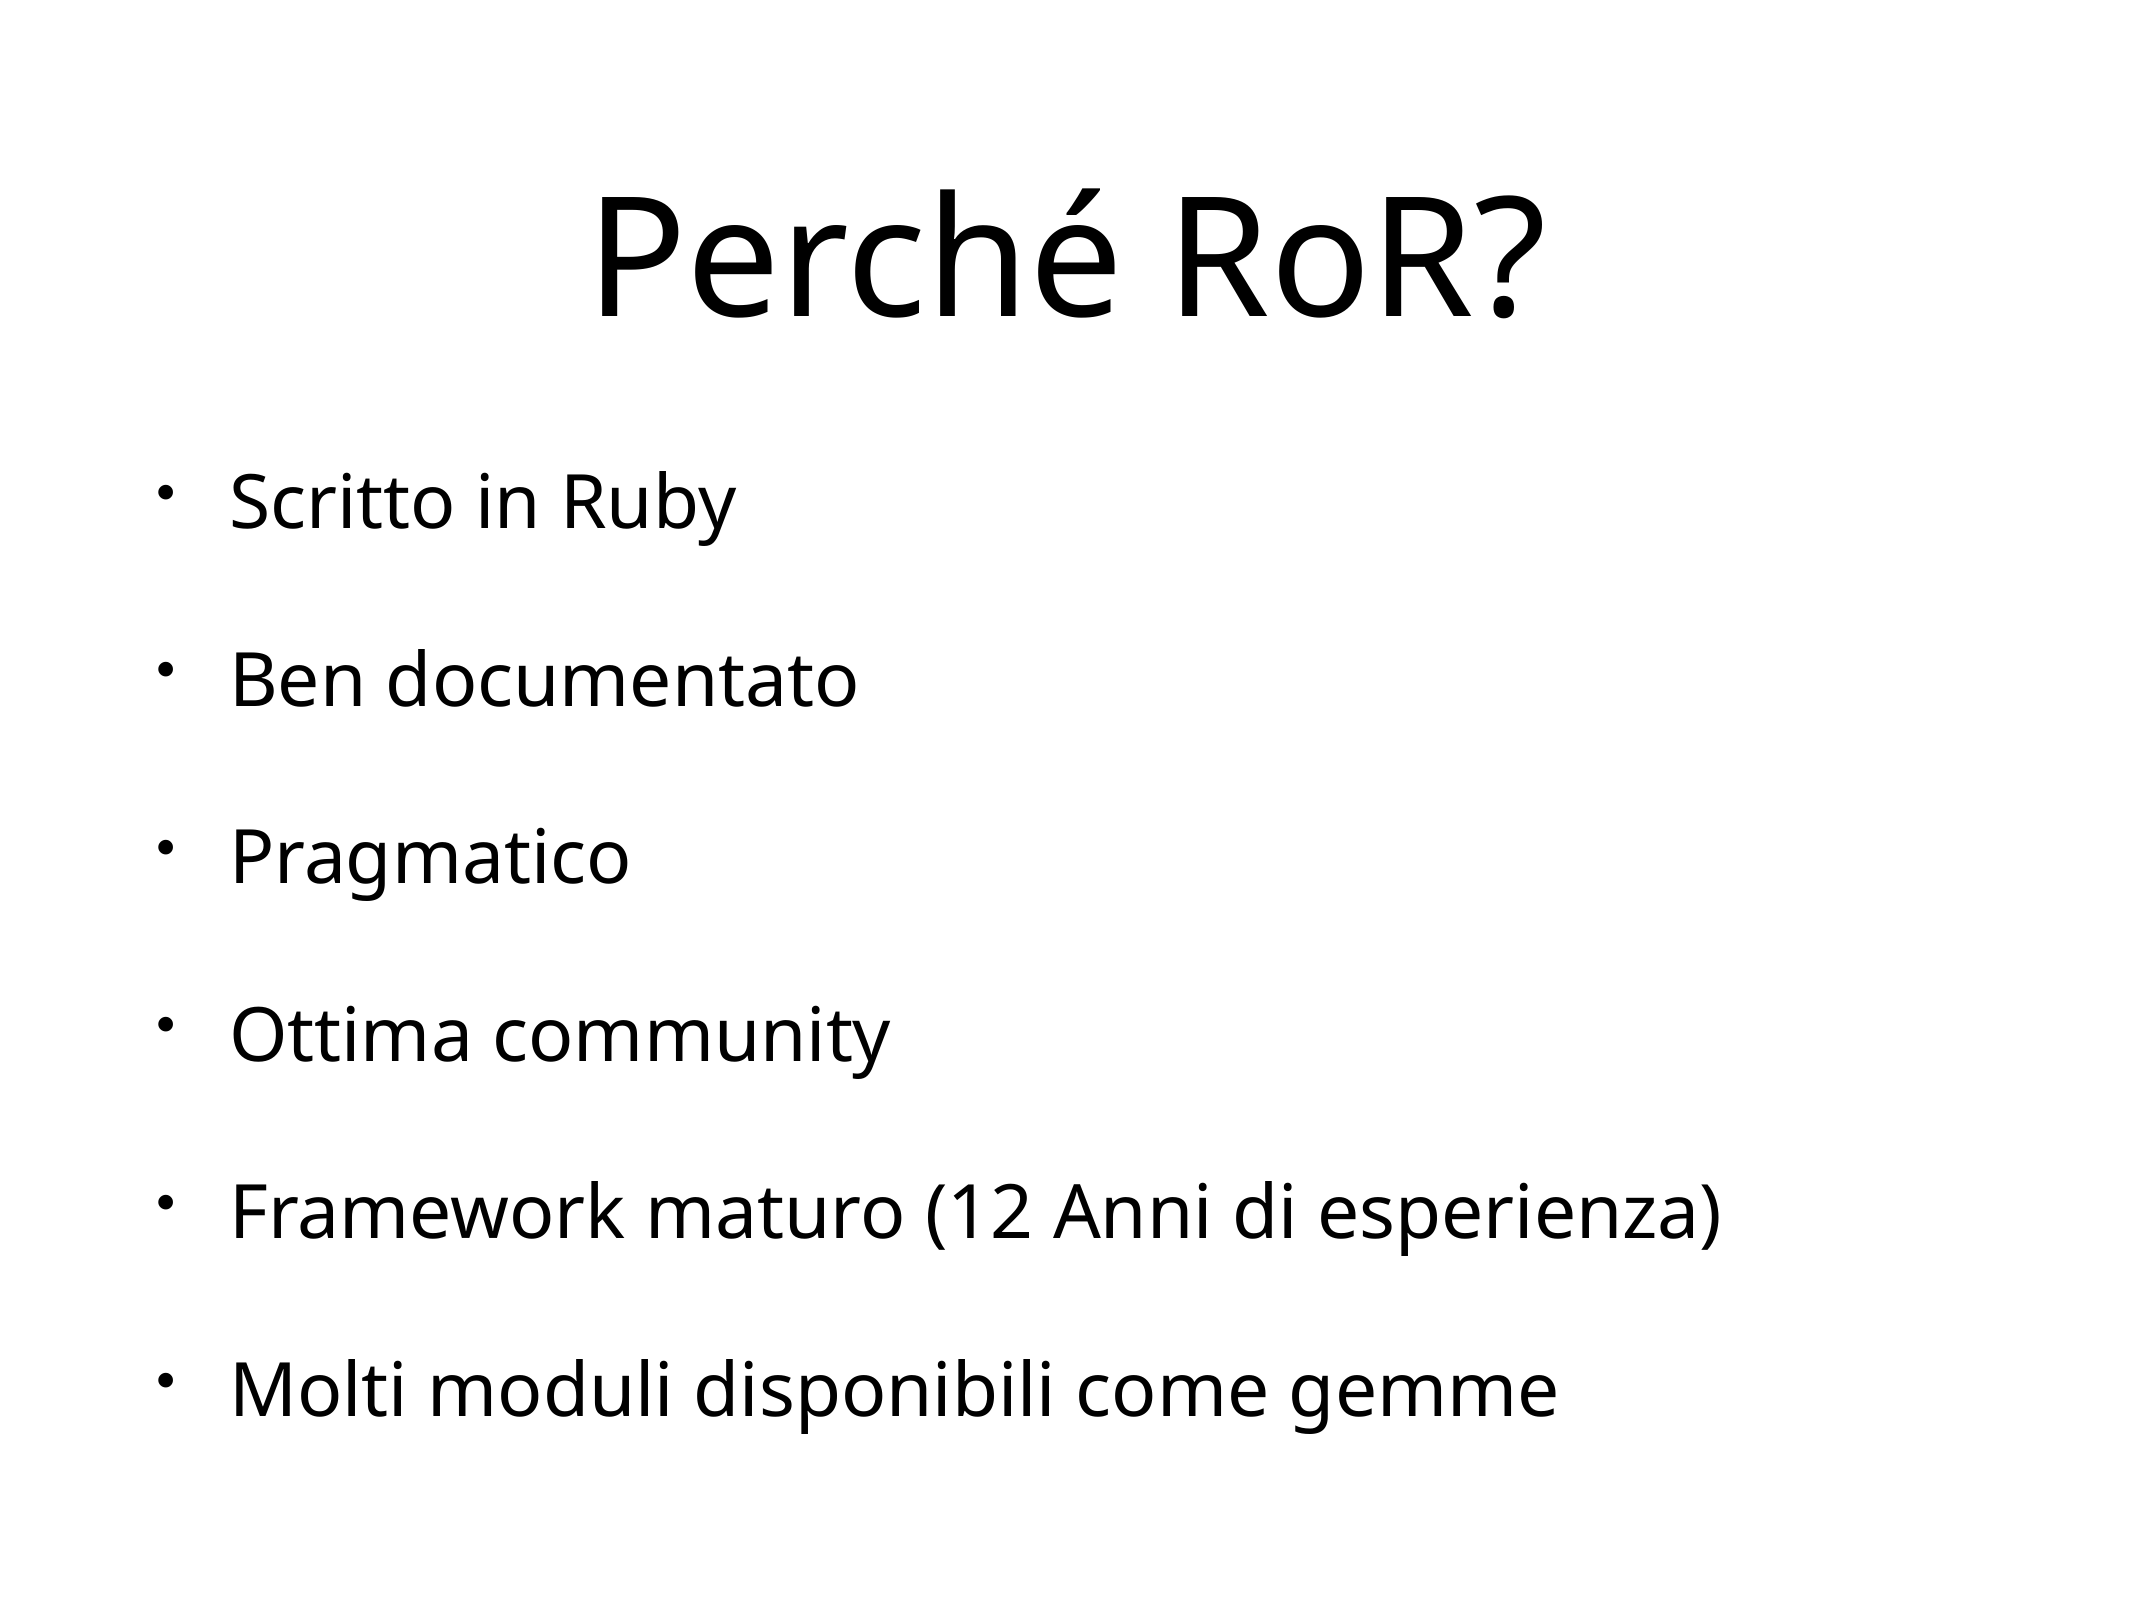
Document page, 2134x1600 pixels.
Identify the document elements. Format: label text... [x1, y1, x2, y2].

title Perché RoR? [155, 72, 1978, 426]
list Scritto in Ruby Ben documentato Pragmatico Ottima community Framework maturo (12 Anni di esperienza) Molti moduli disponibili come gemme [155, 426, 1978, 1459]
